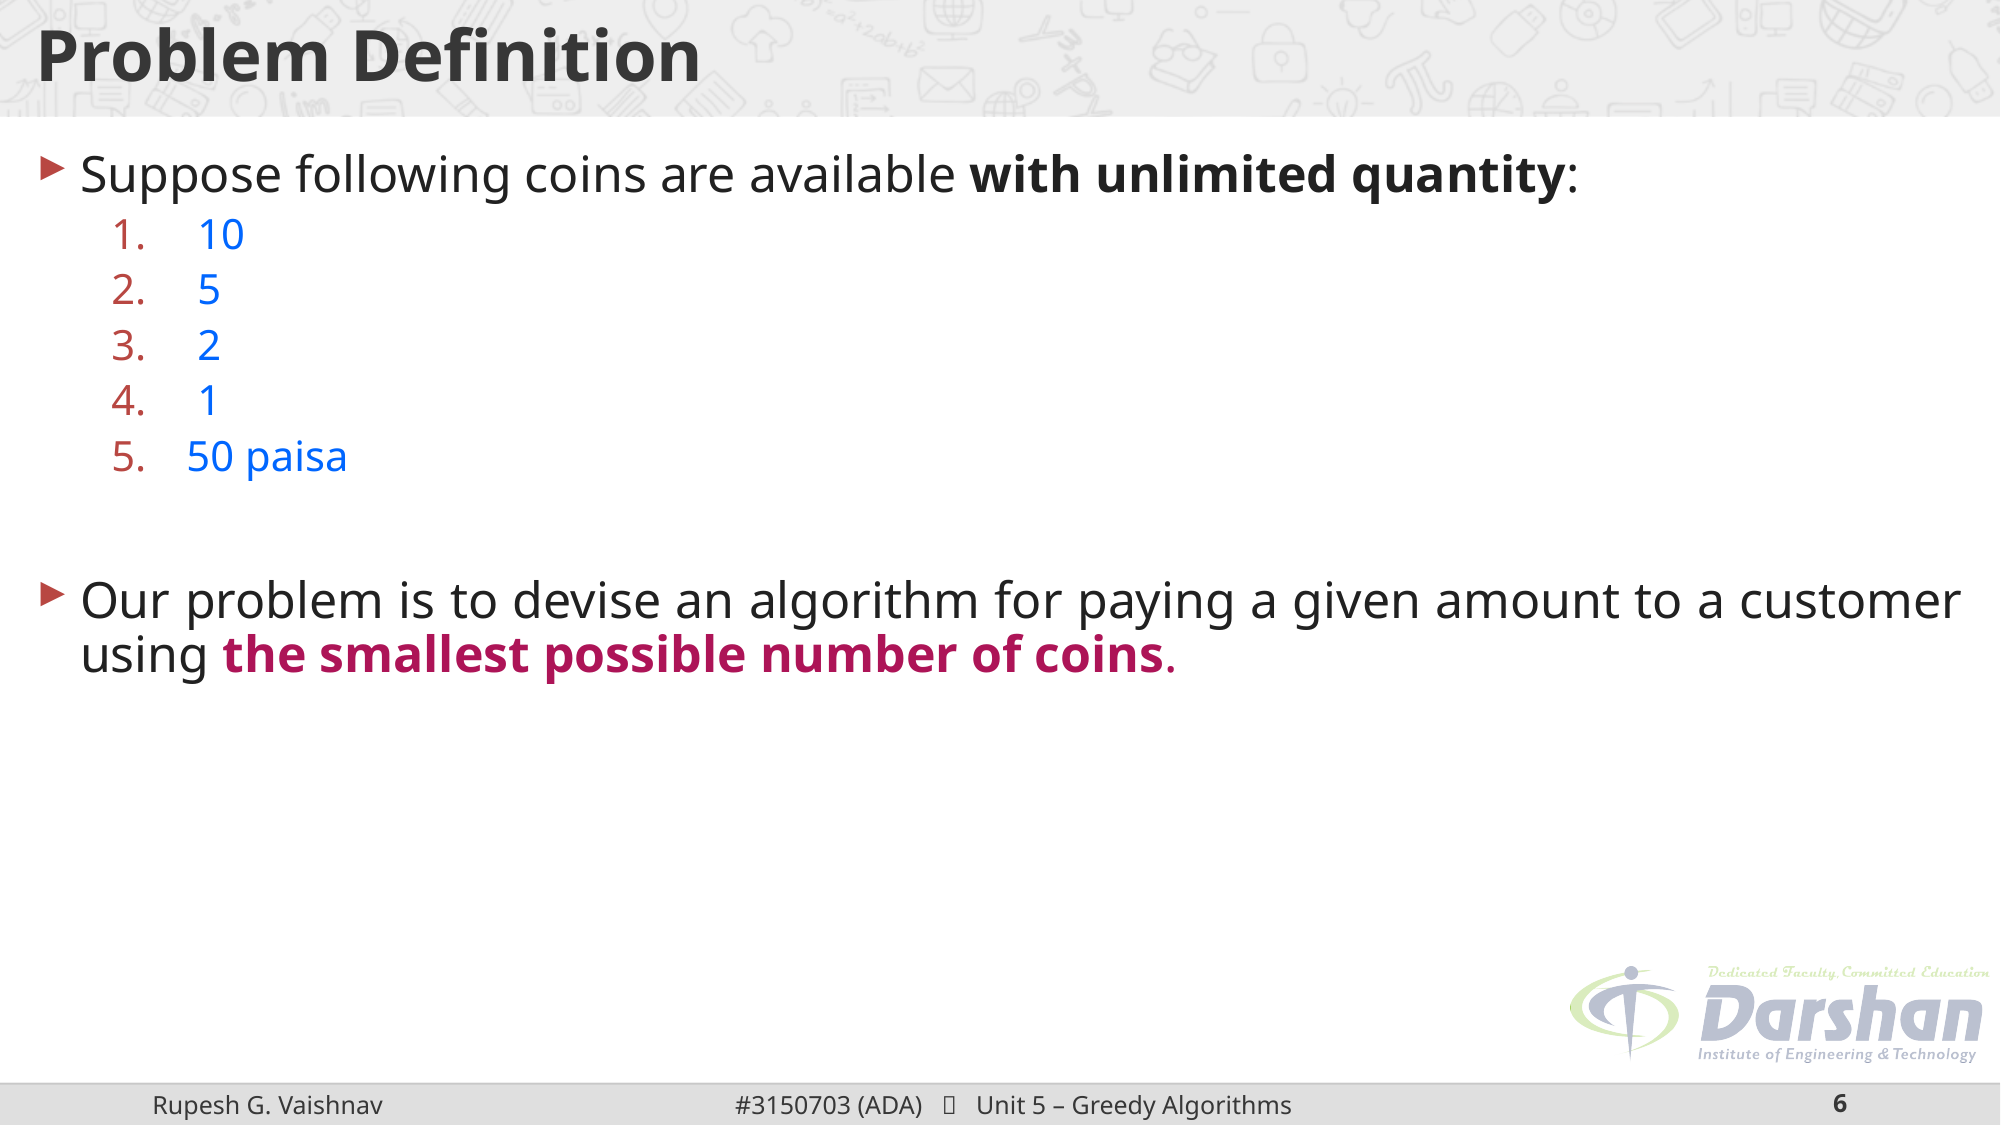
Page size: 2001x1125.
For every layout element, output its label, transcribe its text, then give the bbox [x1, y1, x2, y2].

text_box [1570, 966, 1990, 1063]
title Problem Definition [0, 0, 2000, 117]
